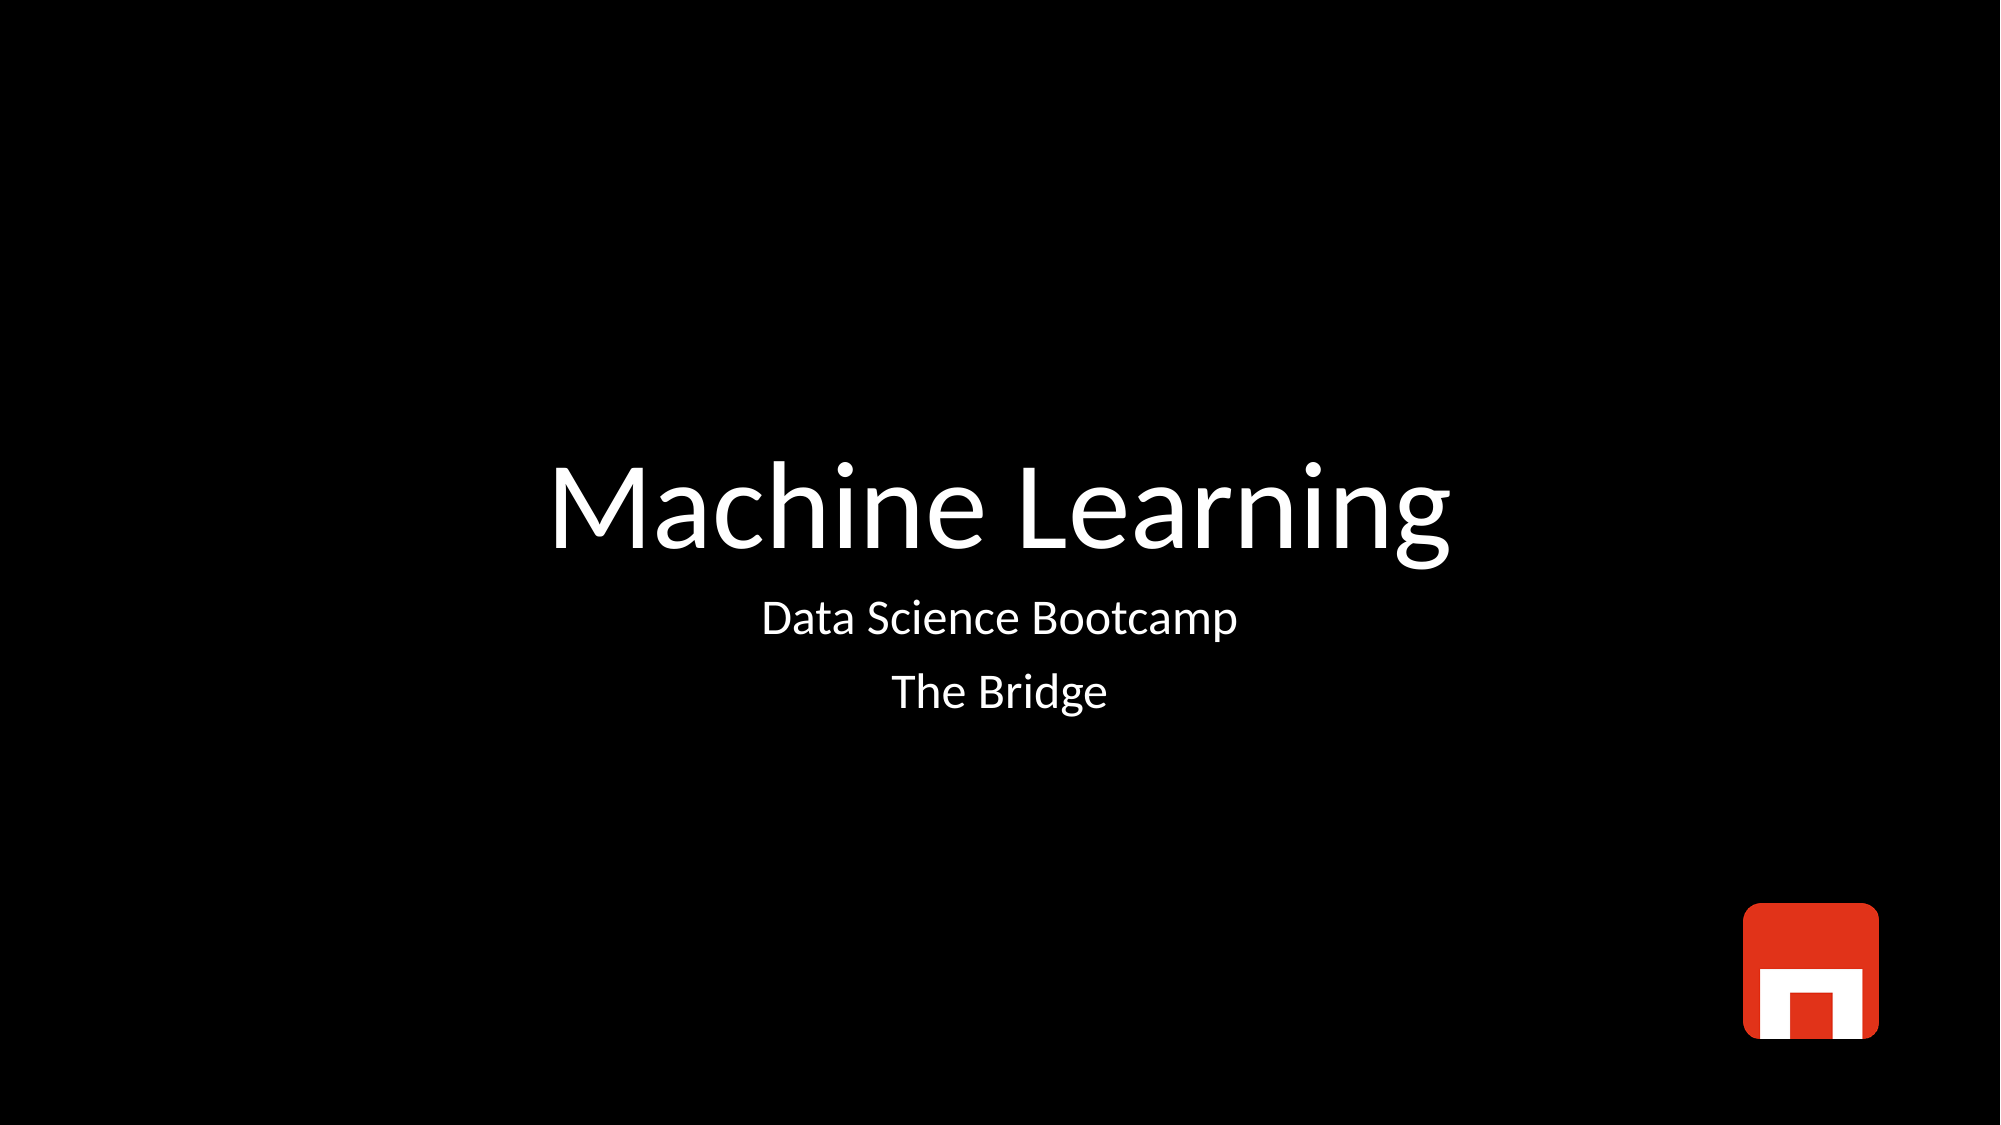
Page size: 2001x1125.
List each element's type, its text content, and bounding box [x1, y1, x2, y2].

title Machine Learning [249, 184, 1750, 576]
picture [1743, 902, 1880, 1039]
subtitle Data Science Bootcamp The Bridge [249, 590, 1750, 863]
